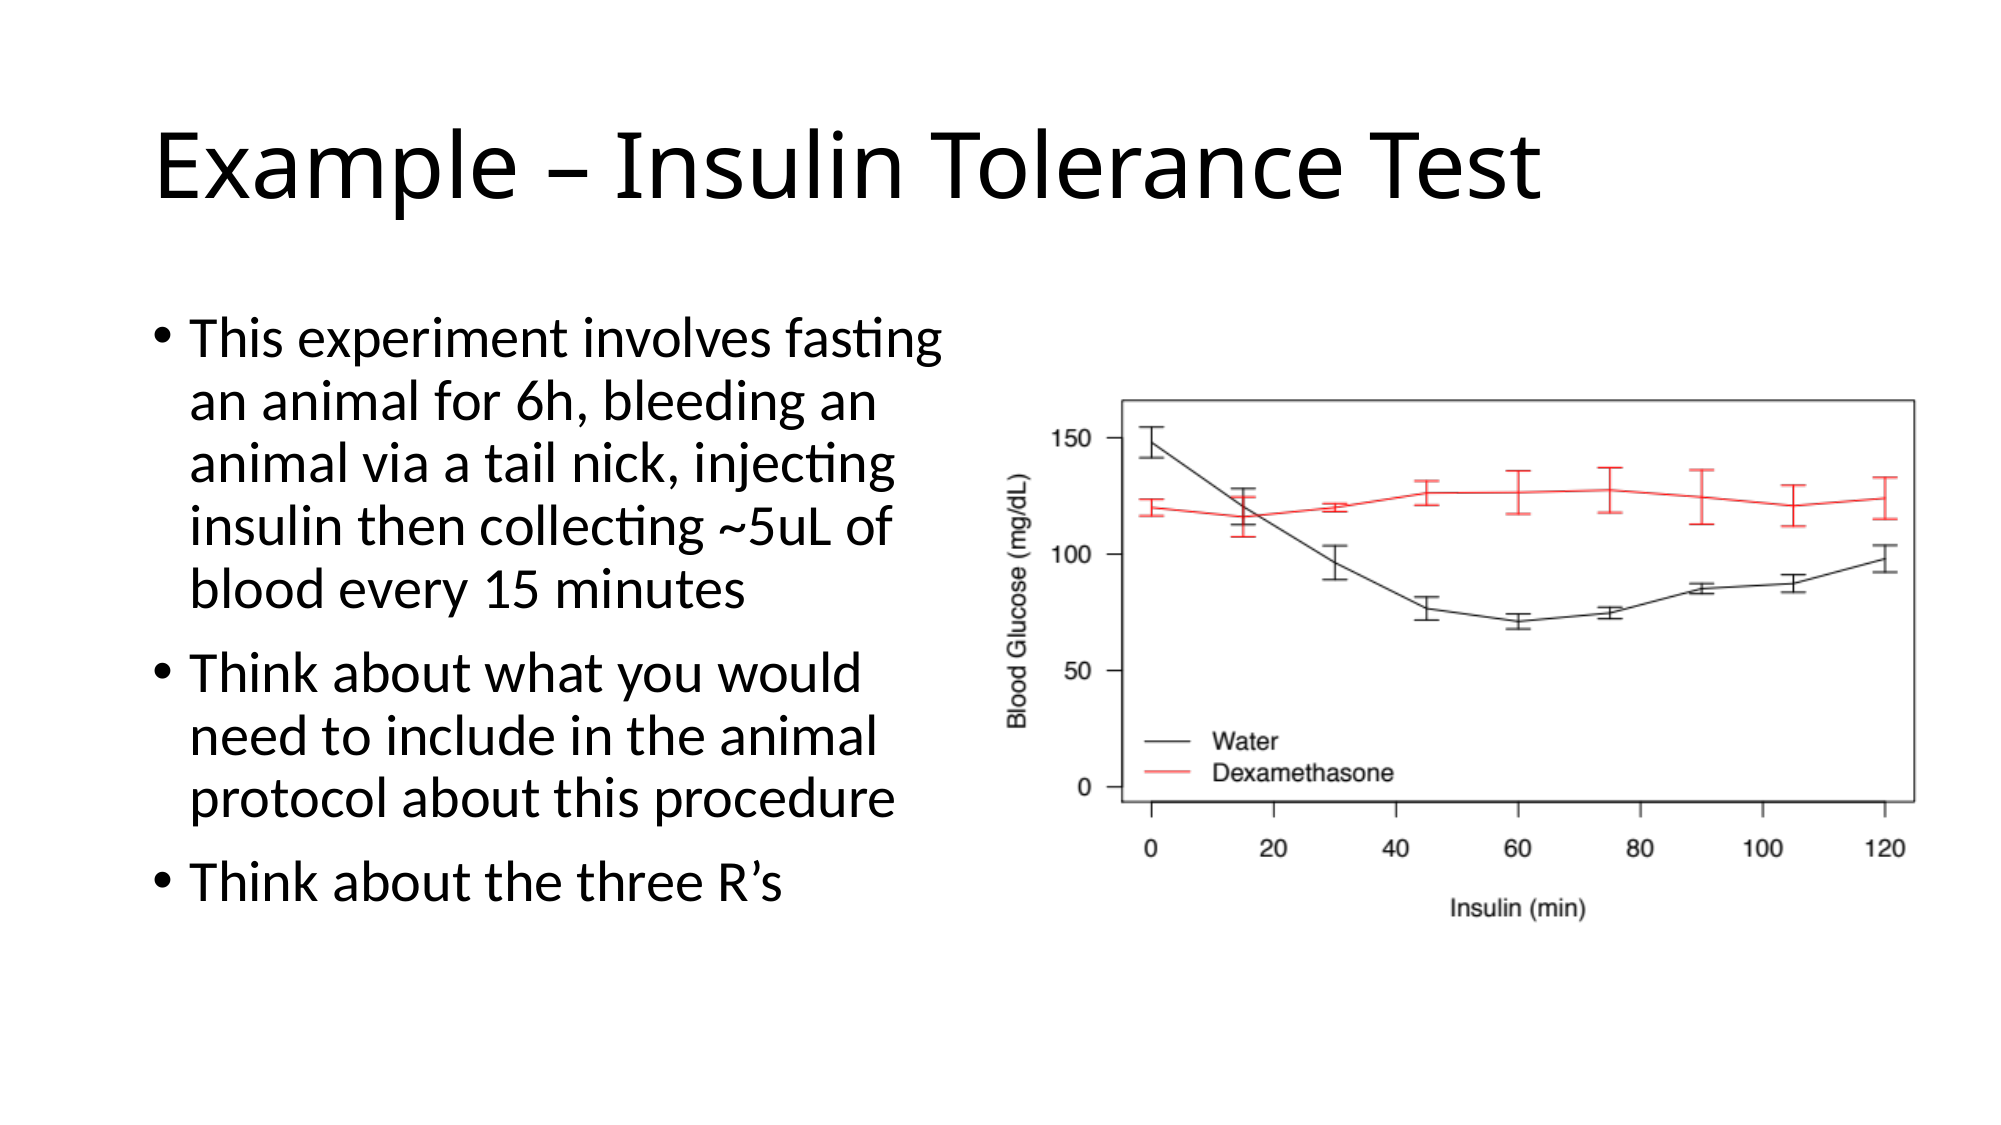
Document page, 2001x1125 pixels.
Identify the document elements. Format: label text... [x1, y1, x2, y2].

title Example – Insulin Tolerance Test [137, 59, 1863, 278]
list This experiment involves fasting an animal for 6h, bleeding an animal via a tail nick, injecting insulin then collecting ~5uL of blood every 15 minutes Think about what you would need to include in the animal protocol about this procedure Think about the three R’s [137, 299, 1000, 1125]
picture [999, 277, 1975, 953]
